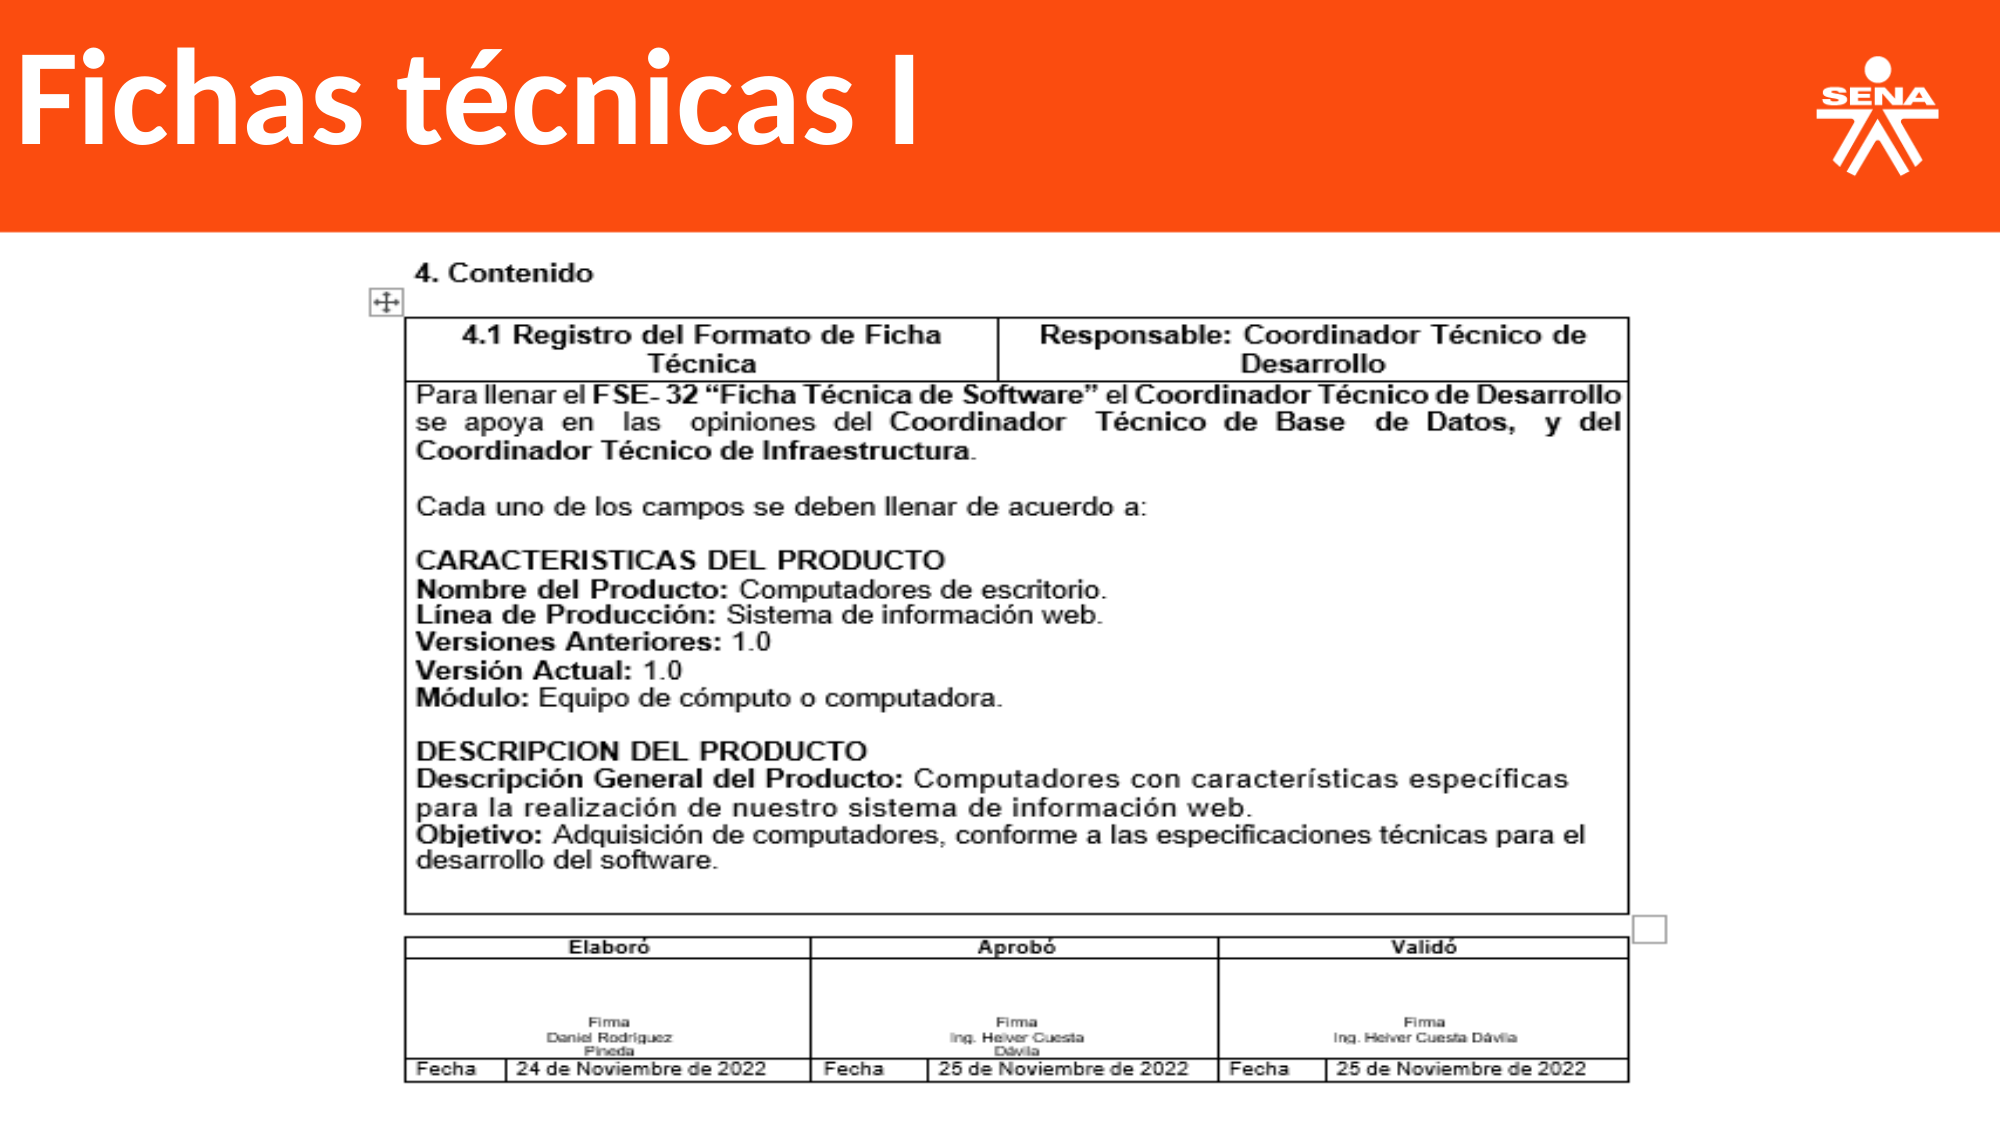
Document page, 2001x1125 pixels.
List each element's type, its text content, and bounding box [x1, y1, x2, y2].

text_box Fichas técnicas I [0, 0, 1459, 180]
picture [0, 0, 2000, 1125]
